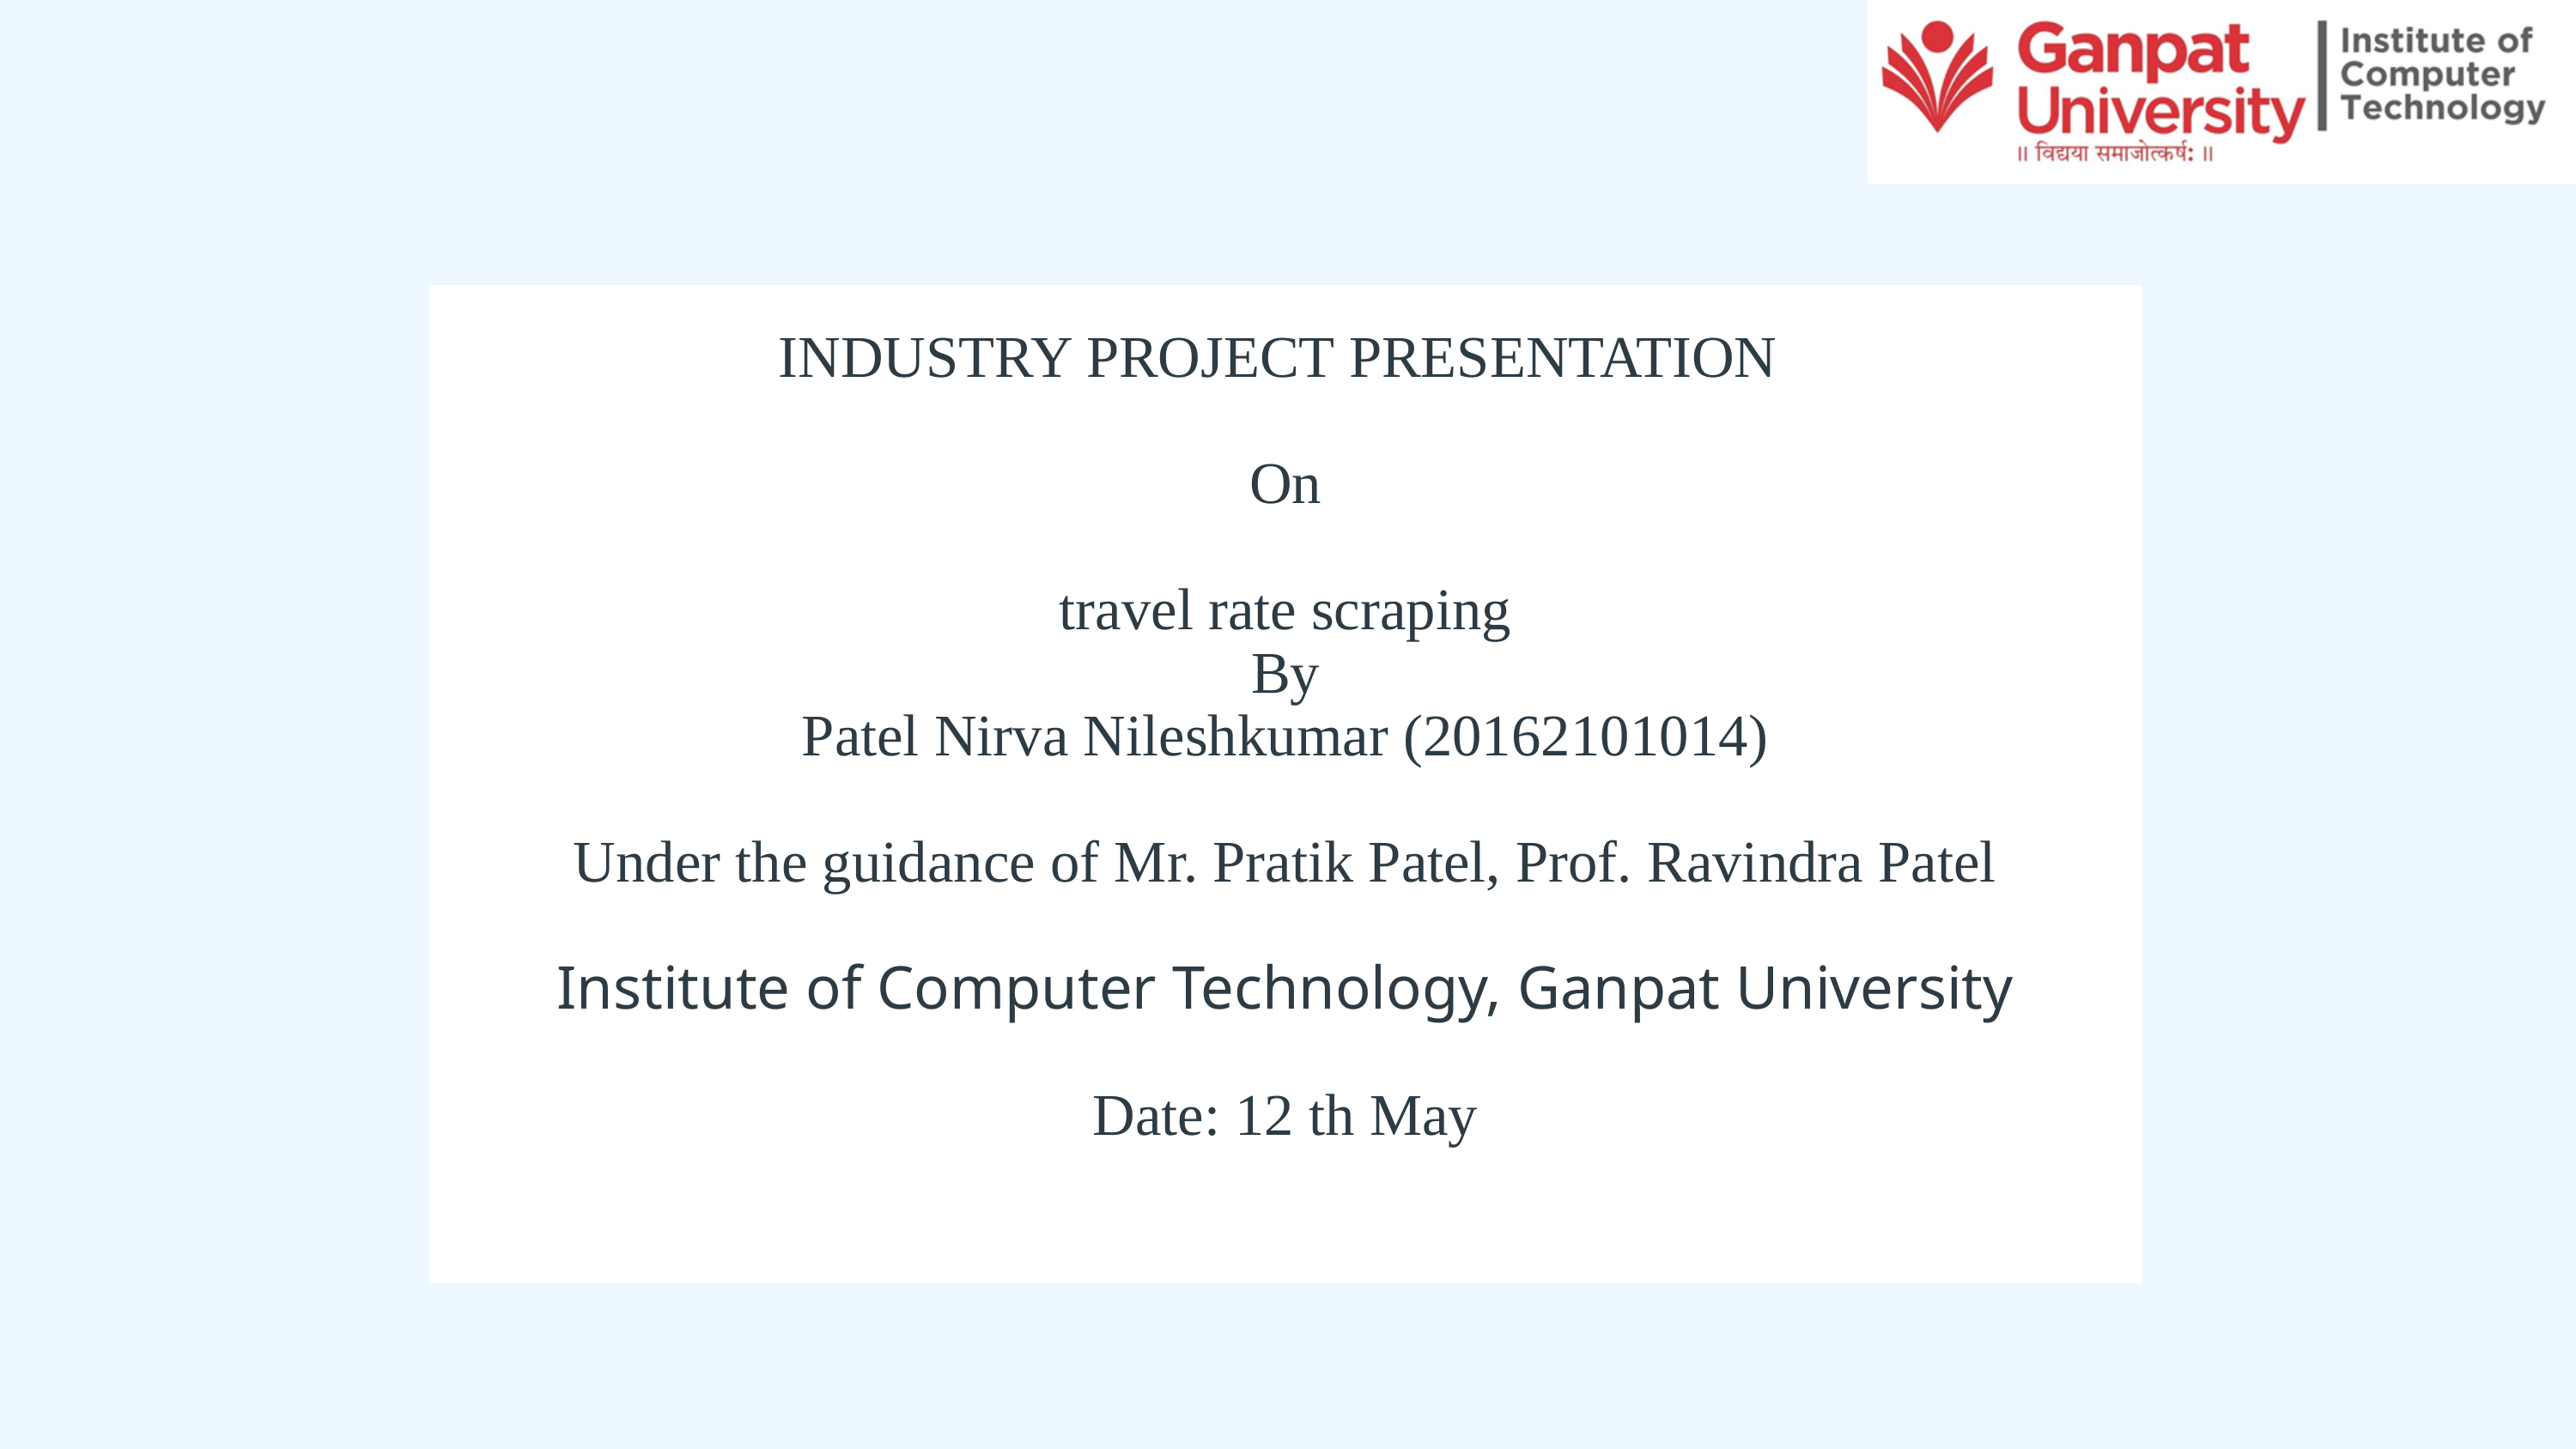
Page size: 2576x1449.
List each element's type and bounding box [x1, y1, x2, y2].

text_box [1867, 0, 2576, 184]
text_box [428, 285, 2143, 1284]
